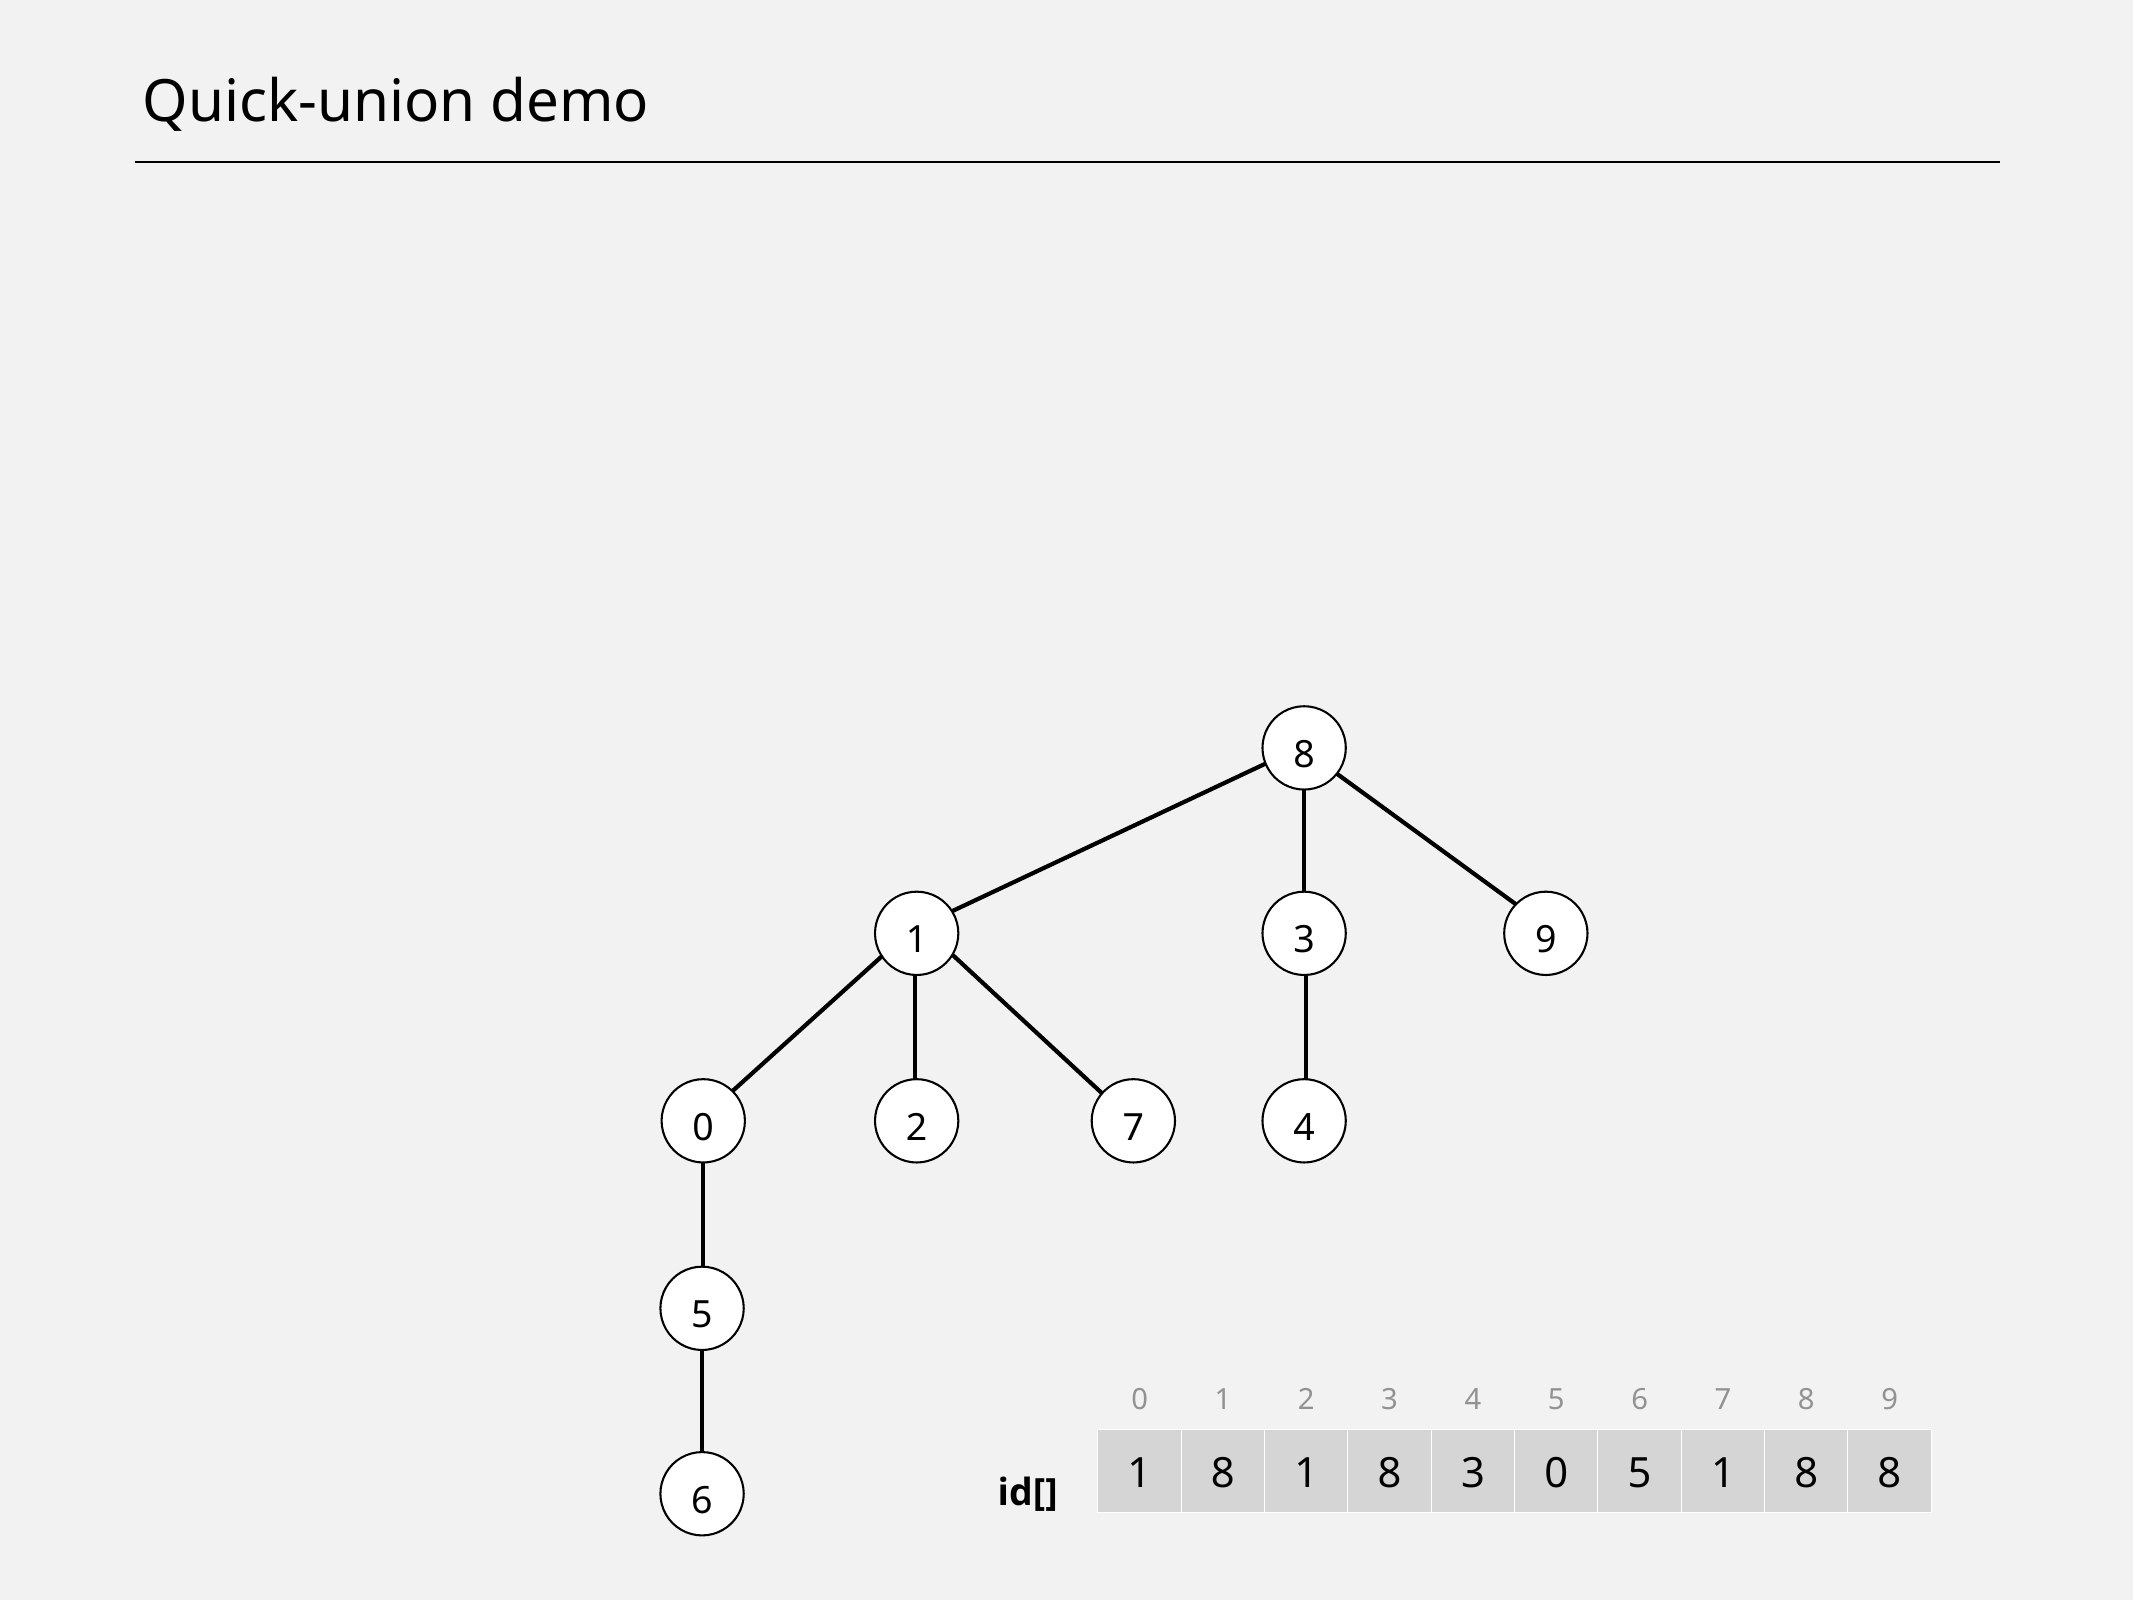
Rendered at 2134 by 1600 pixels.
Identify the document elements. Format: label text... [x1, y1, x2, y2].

title Quick-union demo [132, 0, 2001, 134]
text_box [1262, 705, 1588, 1163]
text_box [660, 891, 1176, 1536]
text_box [980, 1366, 1932, 1513]
